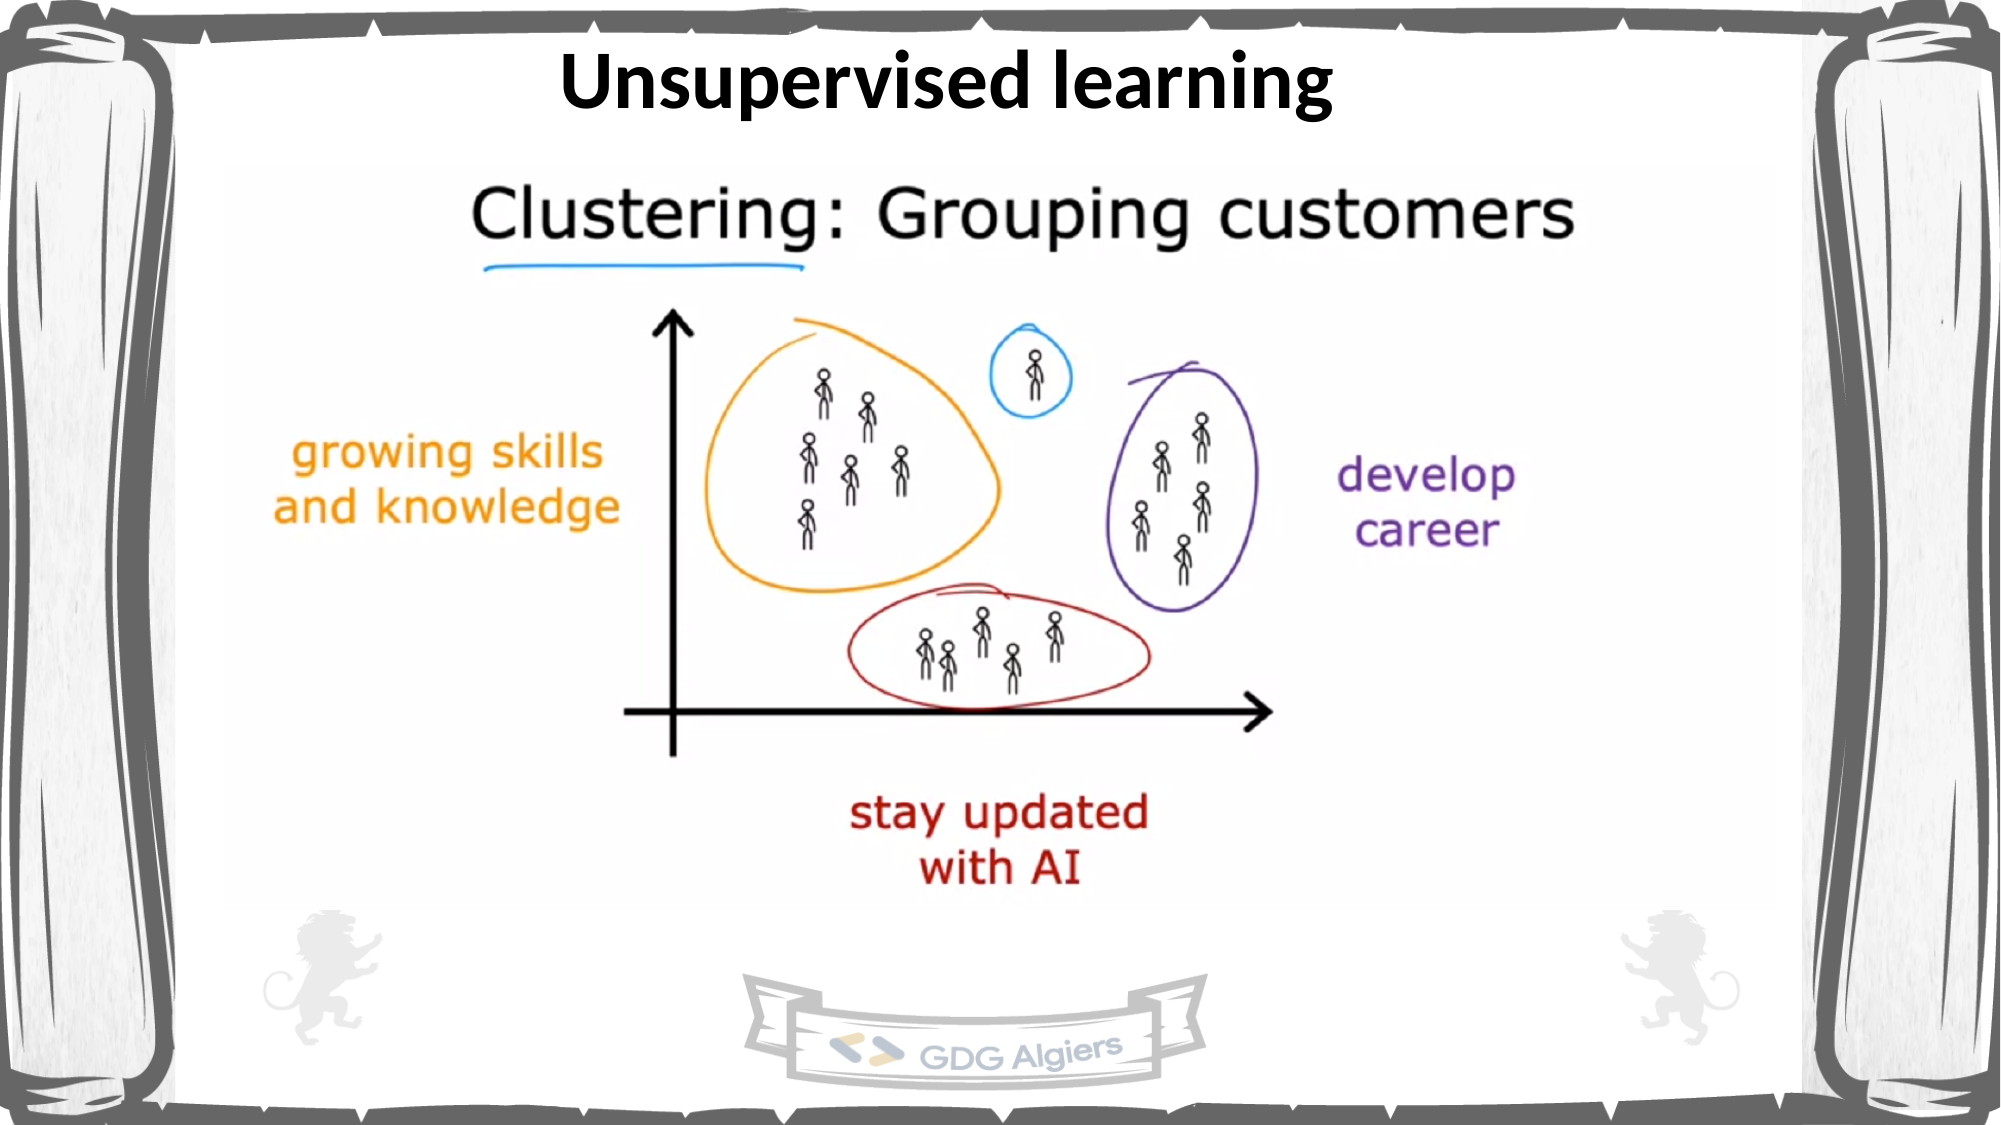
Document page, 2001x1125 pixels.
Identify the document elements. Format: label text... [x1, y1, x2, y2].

picture [0, 0, 2001, 1125]
list Unsupervised learning [84, 28, 1810, 814]
